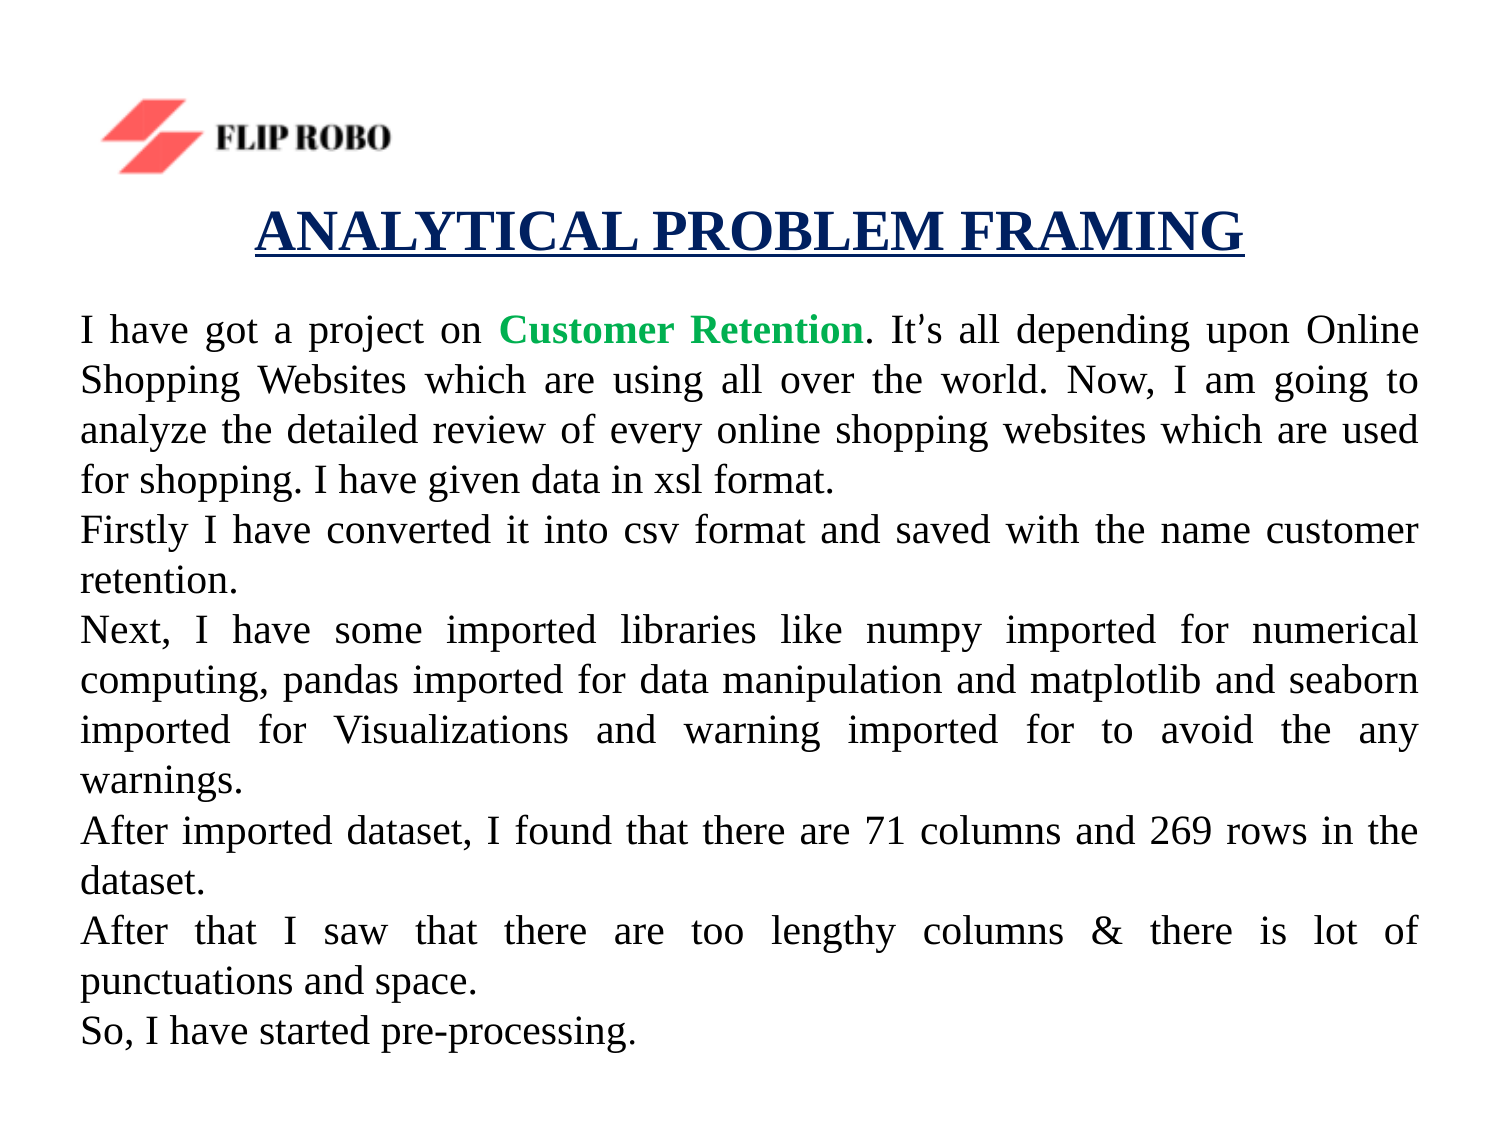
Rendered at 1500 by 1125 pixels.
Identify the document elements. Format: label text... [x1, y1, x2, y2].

text_box ANALYTICAL PROBLEM FRAMING [206, 184, 1294, 271]
text_box I have got a project on Customer Retention. It’s all depending upon Online Shopping Websites which are using all over the world. Now, I am going to analyze the detailed review of every online shopping websites which are used for shopping. I have given data in xsl format. Firstly I have converted it into csv format and saved with the name customer retention. Next, I have some imported libraries like numpy imported for numerical computing, pandas imported for data manipulation and matplotlib and seaborn imported for Visualizations and warning imported for to avoid the any warnings. After imported dataset, I found that there are 71 columns and 269 rows in the dataset. After that I saw that there are too lengthy columns & there is lot of punctuations and space. So, I have started pre-processing. [64, 291, 1436, 1064]
picture [88, 77, 419, 203]
